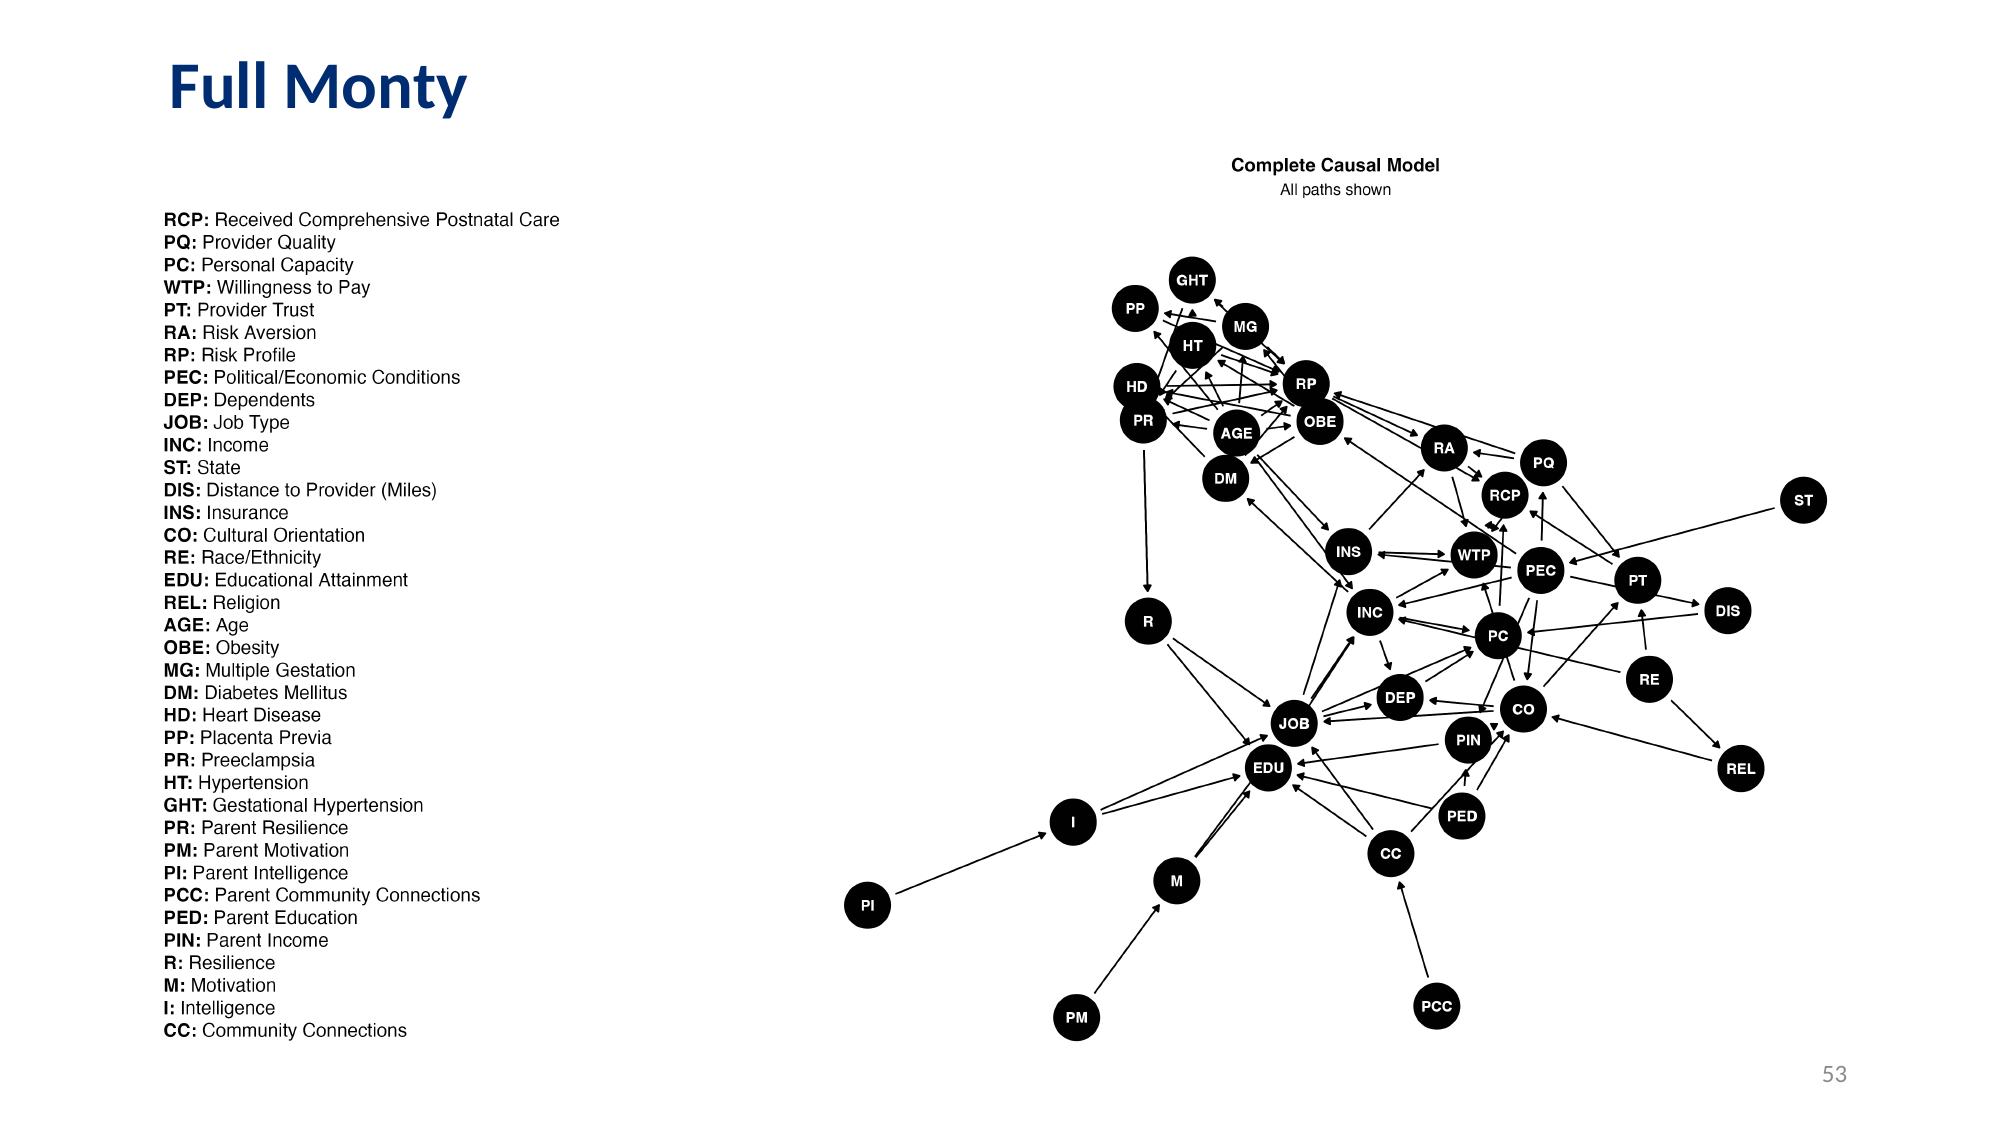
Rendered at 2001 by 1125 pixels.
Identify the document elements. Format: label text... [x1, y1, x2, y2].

picture [0, 150, 1905, 1103]
text_box Full Monty [154, 34, 484, 130]
